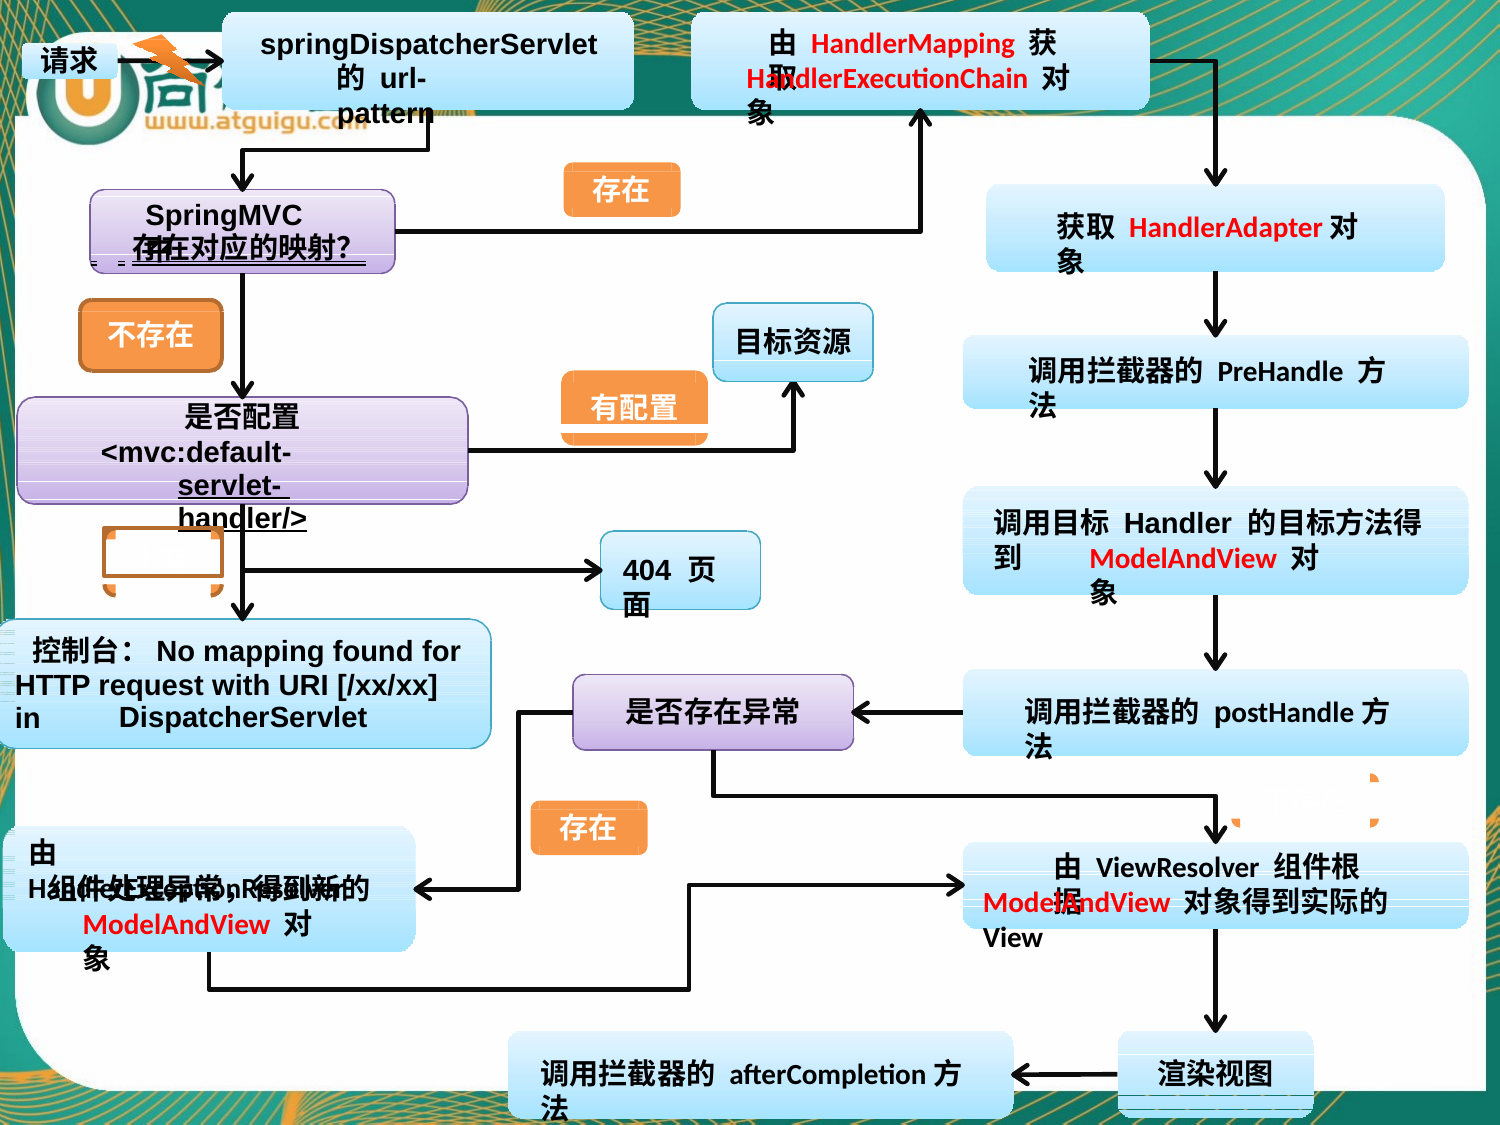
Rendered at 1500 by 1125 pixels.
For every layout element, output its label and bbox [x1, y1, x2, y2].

text_box [0, 0, 1500, 1125]
